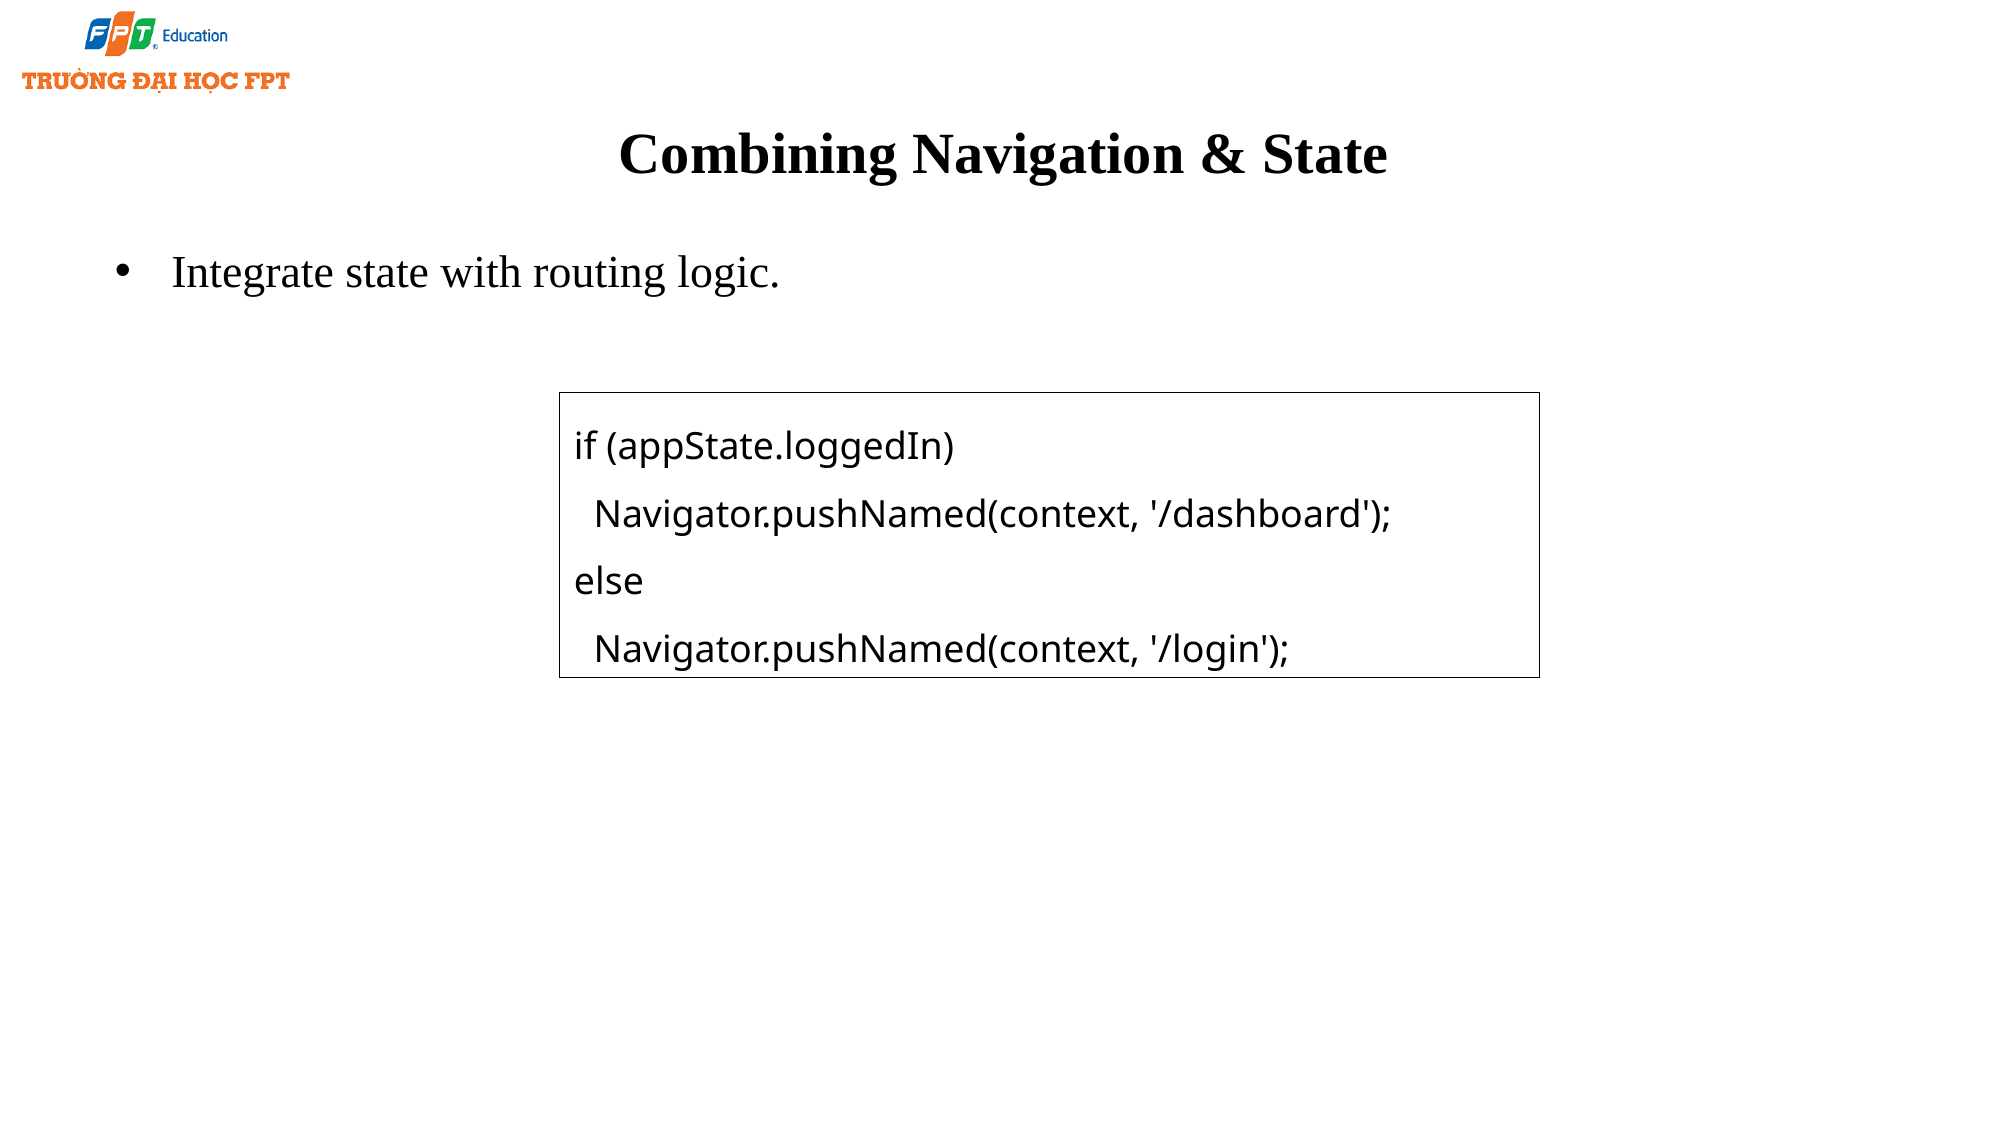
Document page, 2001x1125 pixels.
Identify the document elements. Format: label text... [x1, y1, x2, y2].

text_box if (appState.loggedIn) Navigator.pushNamed(context, '/dashboard'); else Navigator.pushNamed(context, '/login'); [559, 392, 1540, 678]
title Combining Navigation & State [104, 83, 1905, 218]
picture [13, 7, 298, 96]
list Integrate state with routing logic. [100, 234, 1900, 977]
